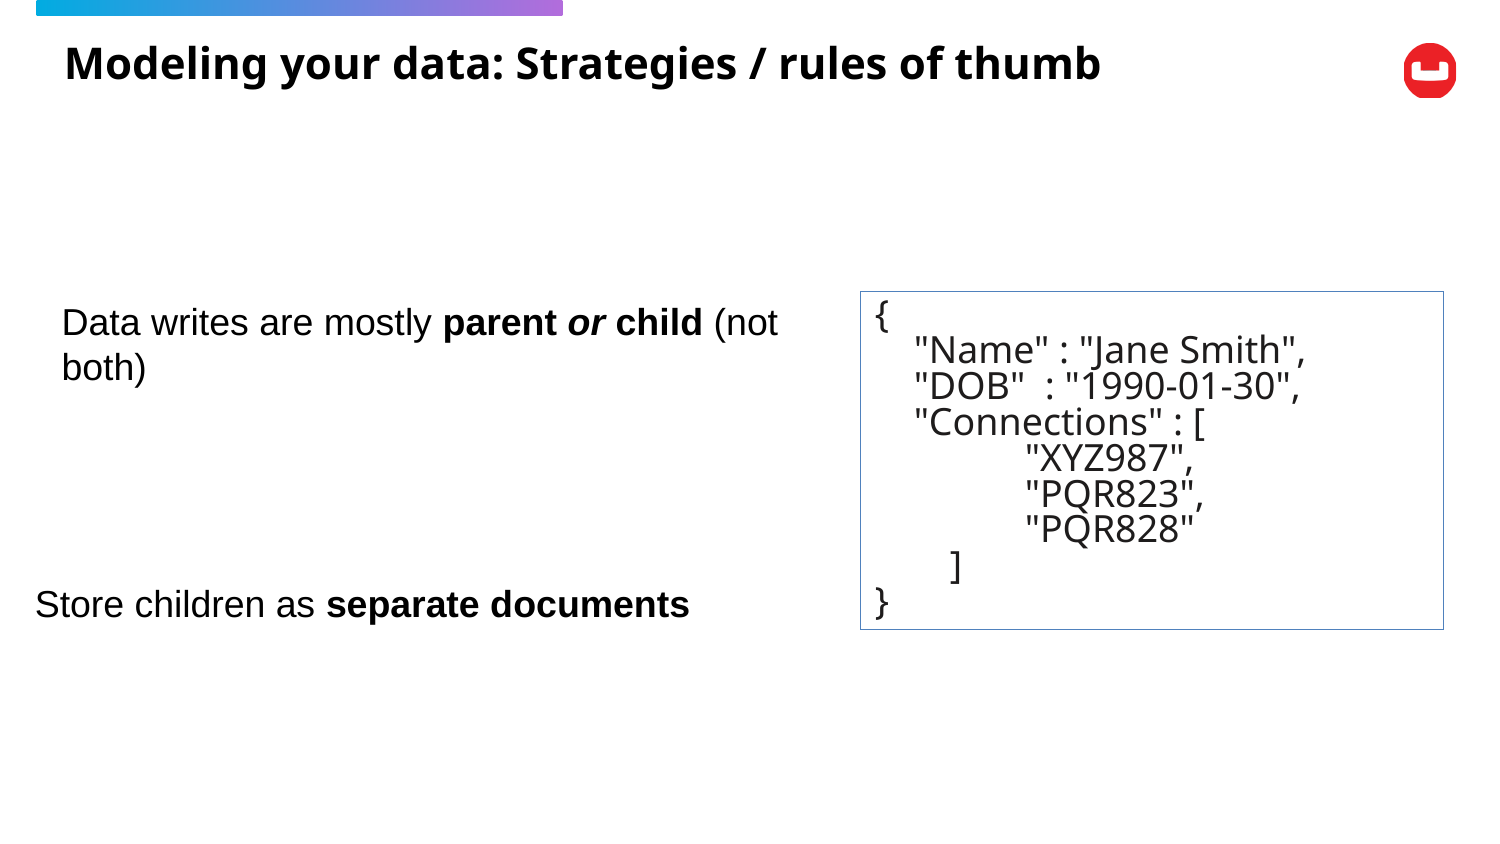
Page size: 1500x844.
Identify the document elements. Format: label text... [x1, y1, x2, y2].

text_box { "Name" : "Jane Smith", "DOB" : "1990-01-30", "Connections" : [ "XYZ987", "PQR823", "PQR828" ] } [860, 291, 1444, 630]
text_box Store children as separate documents [20, 572, 706, 633]
text_box Data writes are mostly parent or child (not both) [46, 290, 853, 396]
title Modeling your data: Strategies / rules of thumb [49, 31, 1393, 100]
